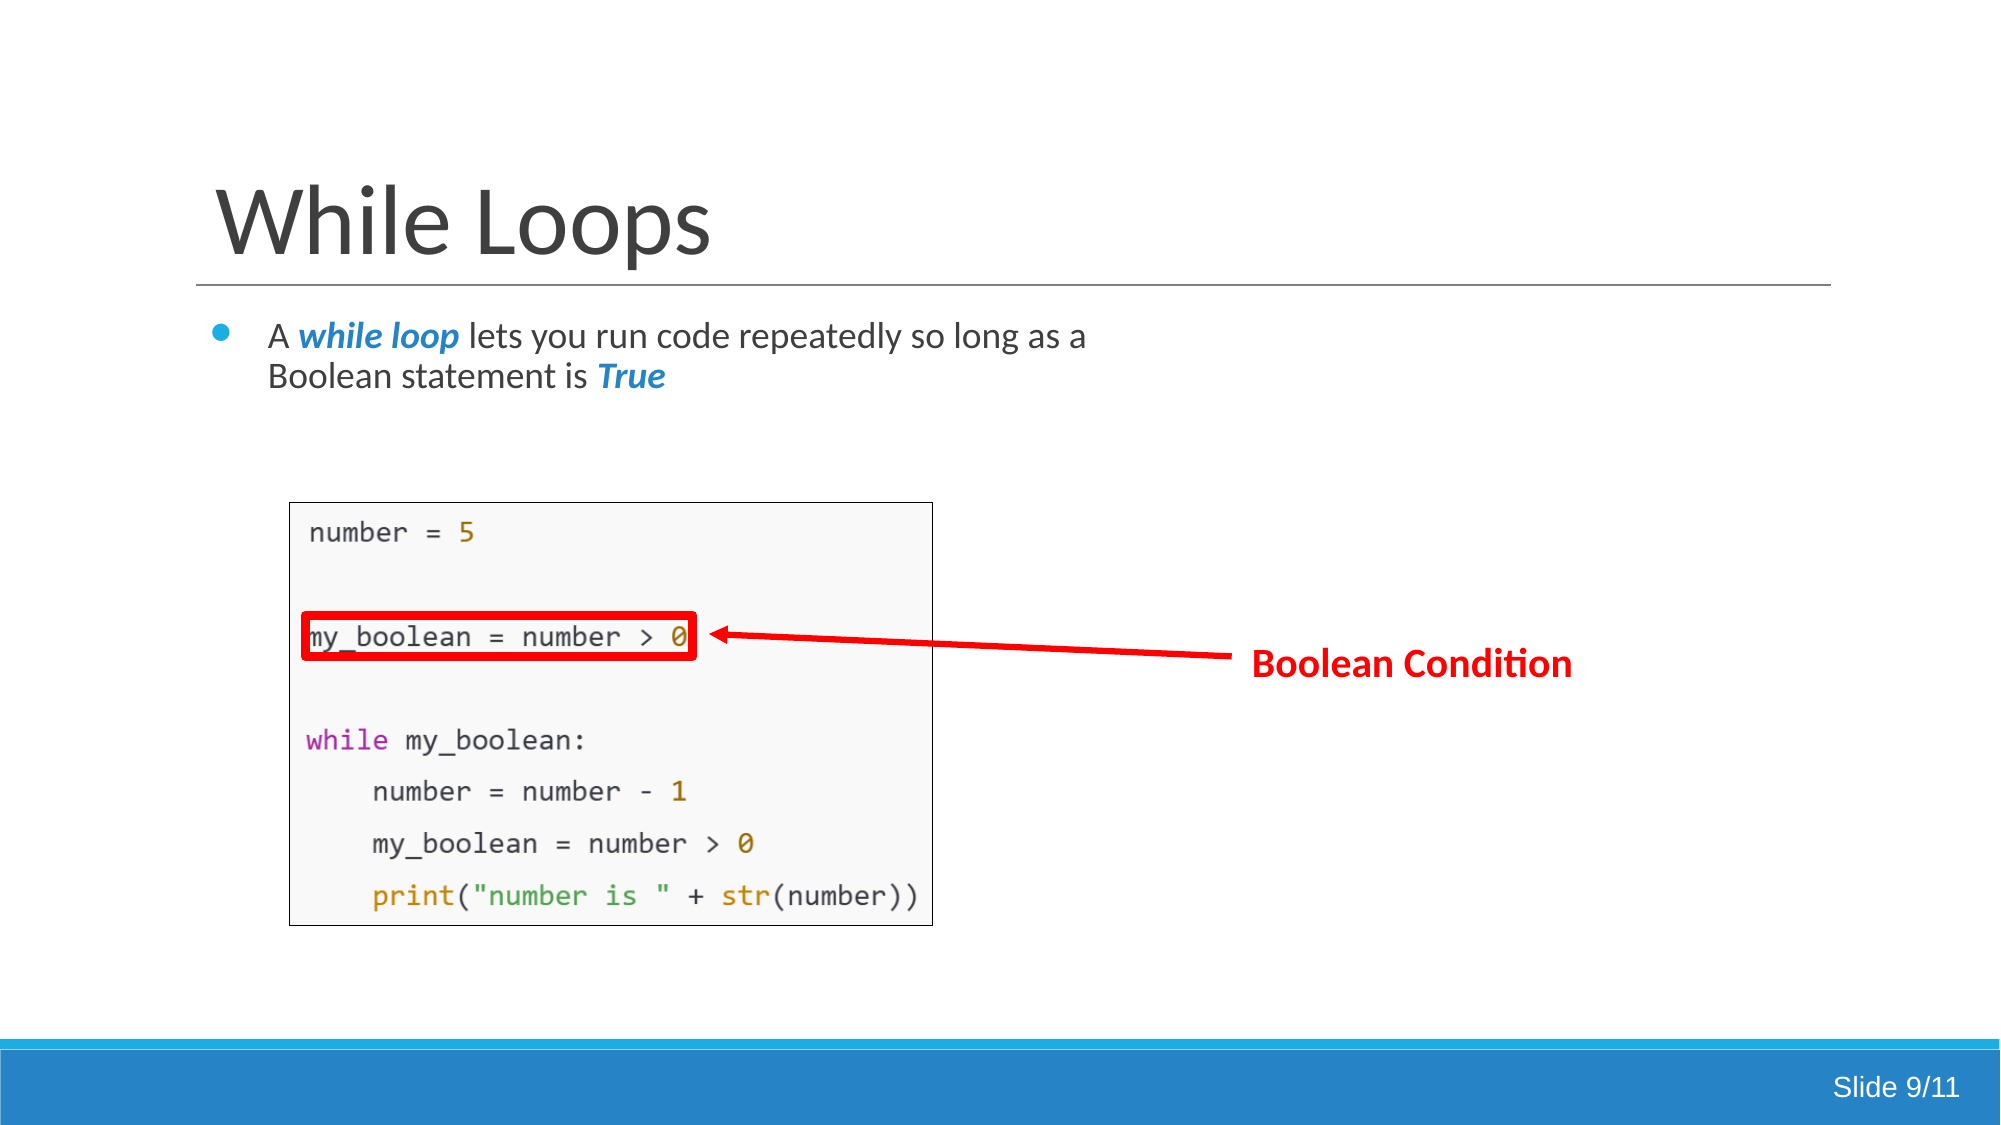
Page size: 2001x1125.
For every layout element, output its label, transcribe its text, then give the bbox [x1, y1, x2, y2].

text_box Slide 9/11 [1817, 1053, 2000, 1125]
text_box Boolean Condition [1122, 620, 1703, 701]
picture [288, 502, 933, 926]
text_box A while loop lets you run code repeatedly so long as a Boolean statement is True [192, 308, 1127, 870]
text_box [708, 633, 1232, 657]
title While Loops [200, 44, 1850, 283]
